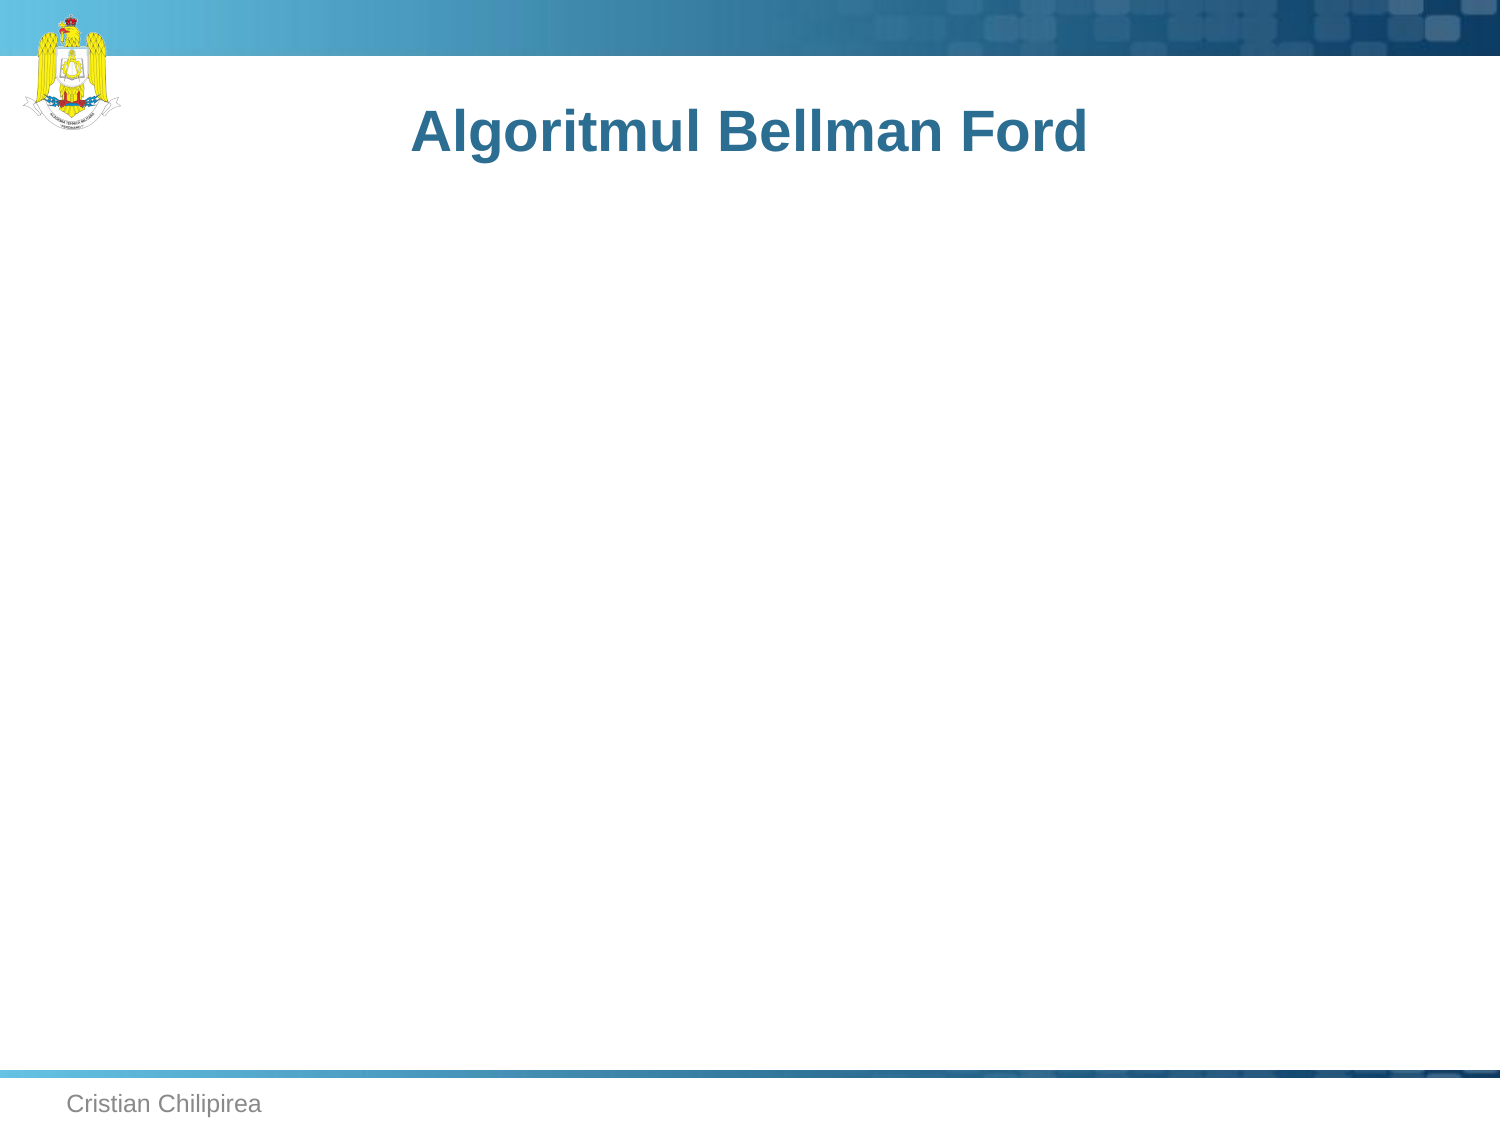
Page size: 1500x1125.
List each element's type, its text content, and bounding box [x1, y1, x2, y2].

picture [0, 1070, 1500, 1078]
title Algoritmul Bellman Ford [51, 91, 1449, 167]
footer Cristian Chilipirea [51, 1083, 1157, 1125]
picture [0, 0, 1500, 130]
